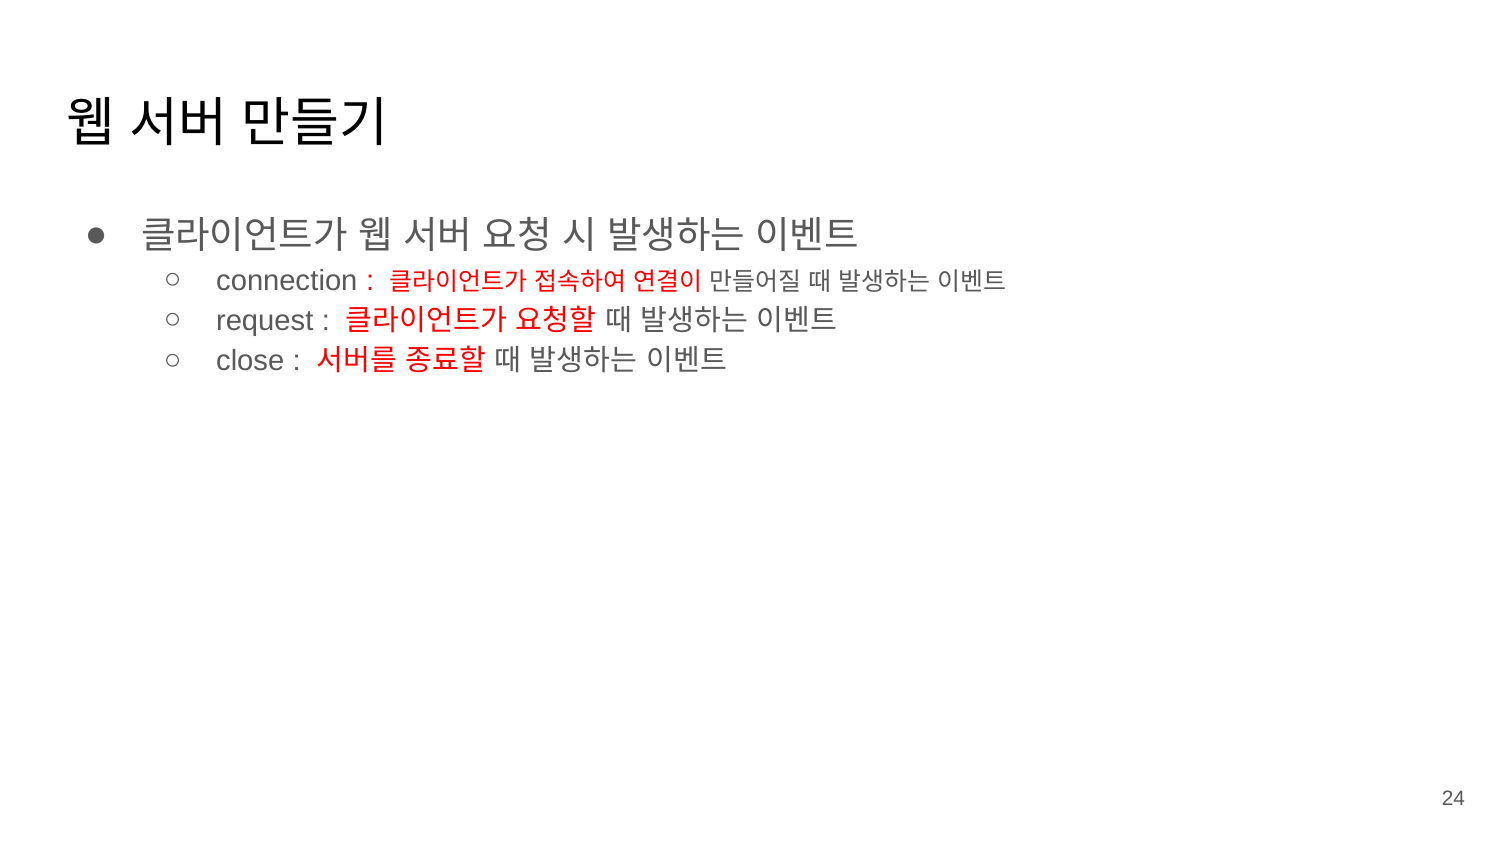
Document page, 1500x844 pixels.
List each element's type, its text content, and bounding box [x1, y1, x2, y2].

list 클라이언트가 웹 서버 요청 시 발생하는 이벤트 connection : 클라이언트가 접속하여 연결이 만들어질 때 발생하는 이벤트 request : 클라이언트가 요청할 때 발생하는 이벤트 close : 서버를 종료할 때 발생하는 이벤트 [51, 189, 1449, 750]
slide_number ‹#› [1389, 764, 1480, 830]
title 웹 서버 만들기 [51, 72, 1449, 167]
